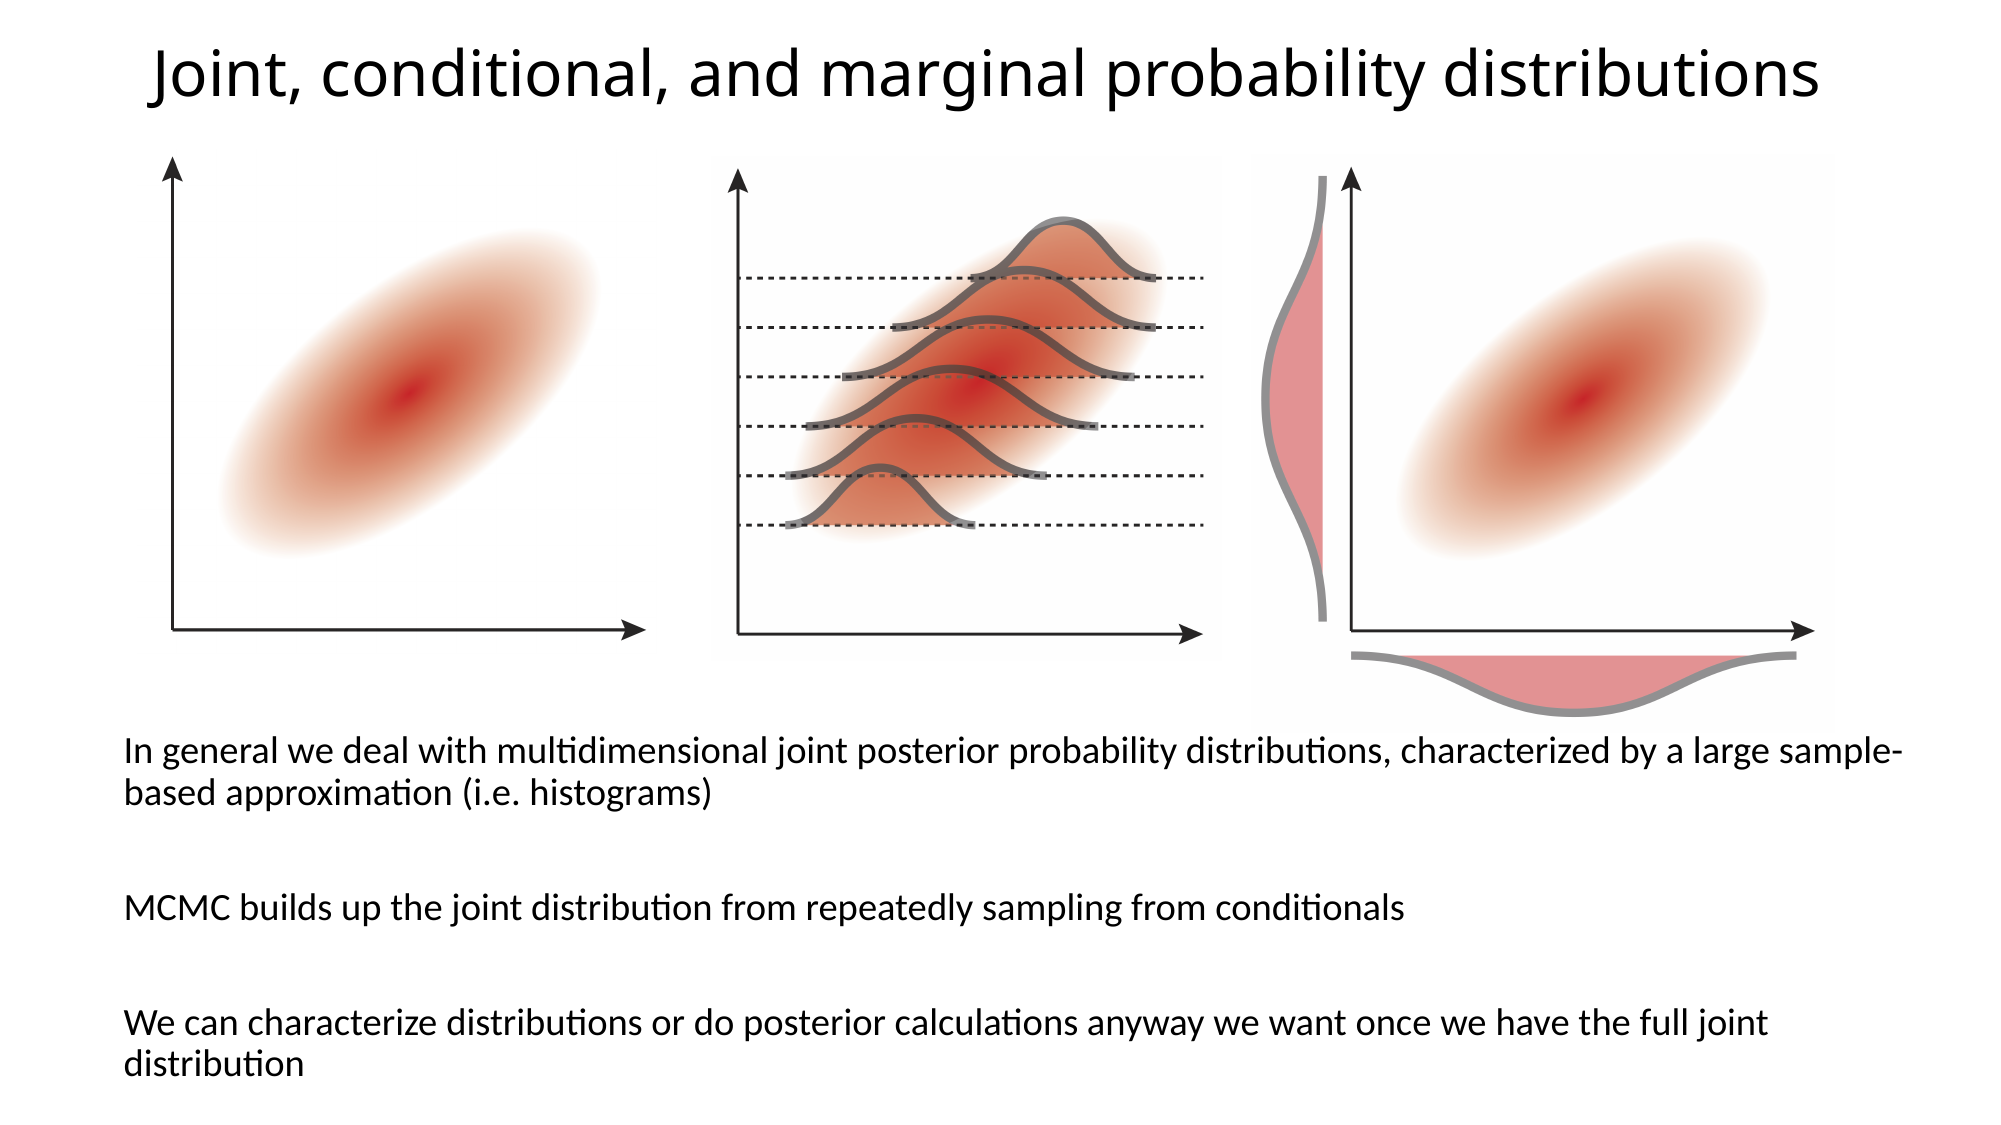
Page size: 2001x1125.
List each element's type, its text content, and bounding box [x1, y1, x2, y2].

title Joint, conditional, and marginal probability distributions [137, 30, 1863, 121]
list In general we deal with multidimensional joint posterior probability distributions, characterized by a large sample-based approximation (i.e. histograms) MCMC builds up the joint distribution from repeatedly sampling from conditionals We can characterize distributions or do posterior calculations anyway we want once we have the full joint distribution [108, 723, 1941, 1097]
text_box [137, 149, 1835, 733]
